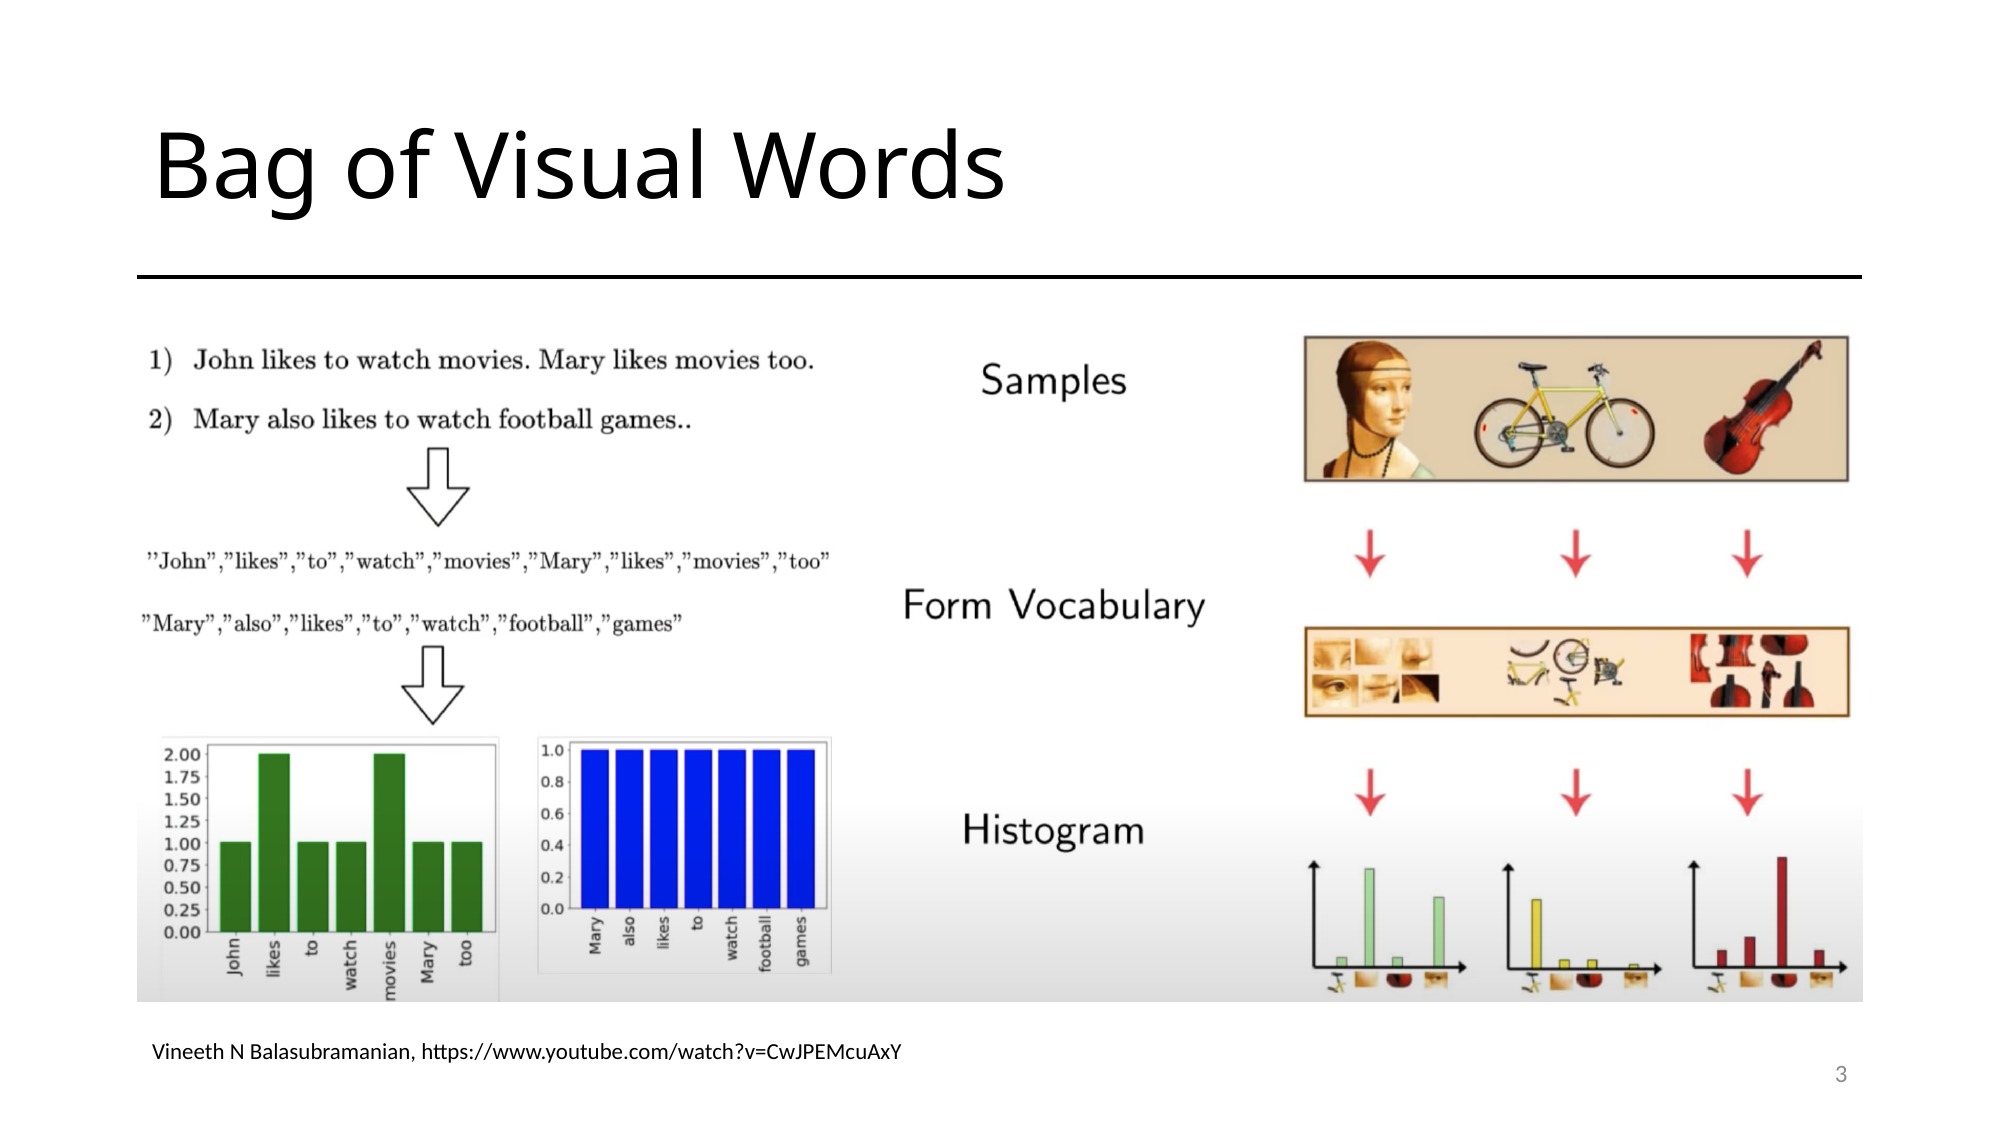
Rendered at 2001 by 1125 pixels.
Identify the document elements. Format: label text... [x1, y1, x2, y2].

title Bag of Visual Words [137, 59, 1863, 278]
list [137, 310, 1863, 1002]
slide_number 2 [1412, 1072, 1863, 1103]
text_box Vineeth N Balasubramanian, https://www.youtube.com/watch?v=CwJPEMcuAxY [137, 1029, 1863, 1072]
